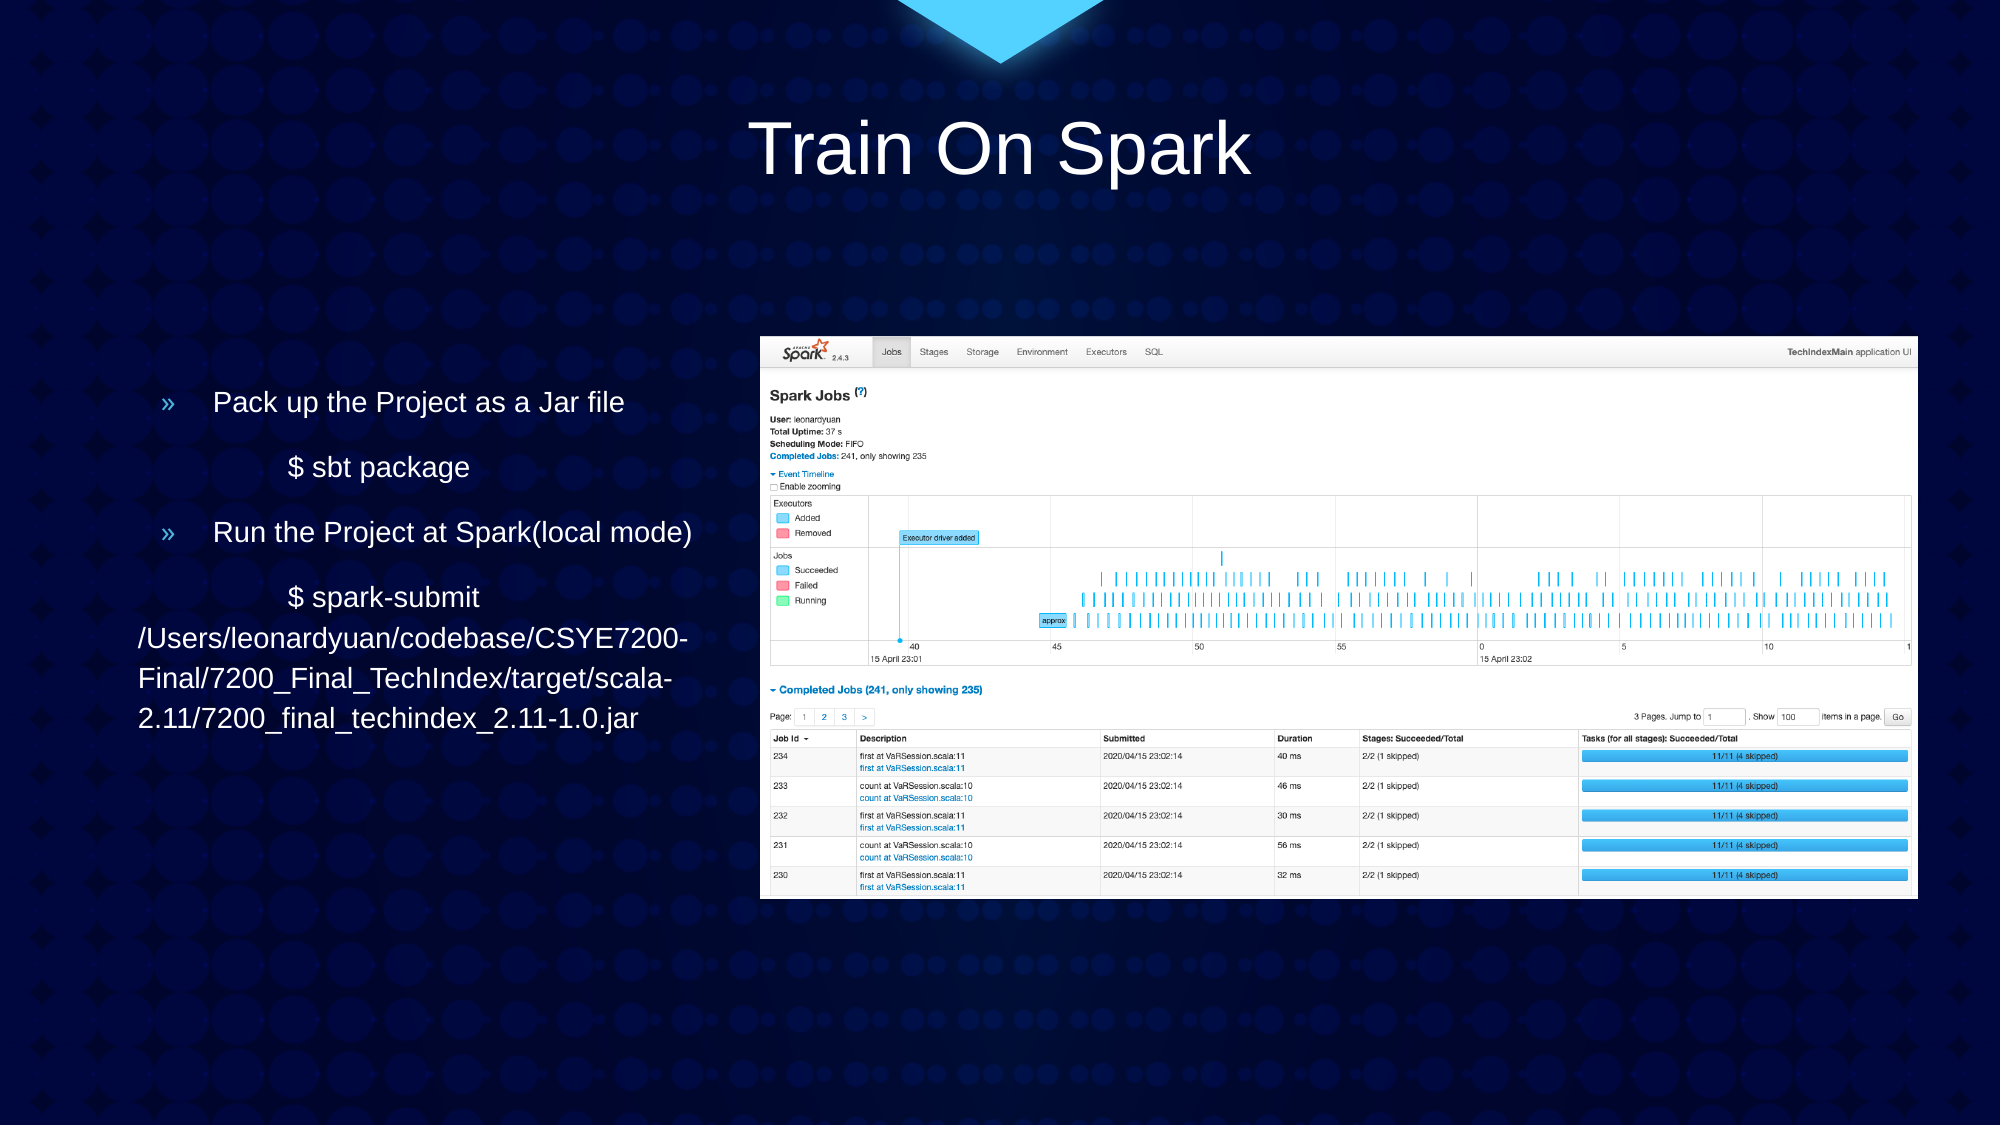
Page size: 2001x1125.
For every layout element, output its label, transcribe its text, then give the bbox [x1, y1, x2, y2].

picture [0, 0, 2000, 1125]
text_box [897, 0, 1104, 64]
text_box Train On Spark [529, 92, 1471, 199]
text_box Pack up the Project as a Jar file $ sbt package Run the Project at Spark(local mode) $ spark-submit /Users/leonardyuan/codebase/CSYE7200-Final/7200_Final_TechIndex/target/scala-2.11/7200_final_techindex_2.11-1.0.jar [123, 363, 722, 819]
